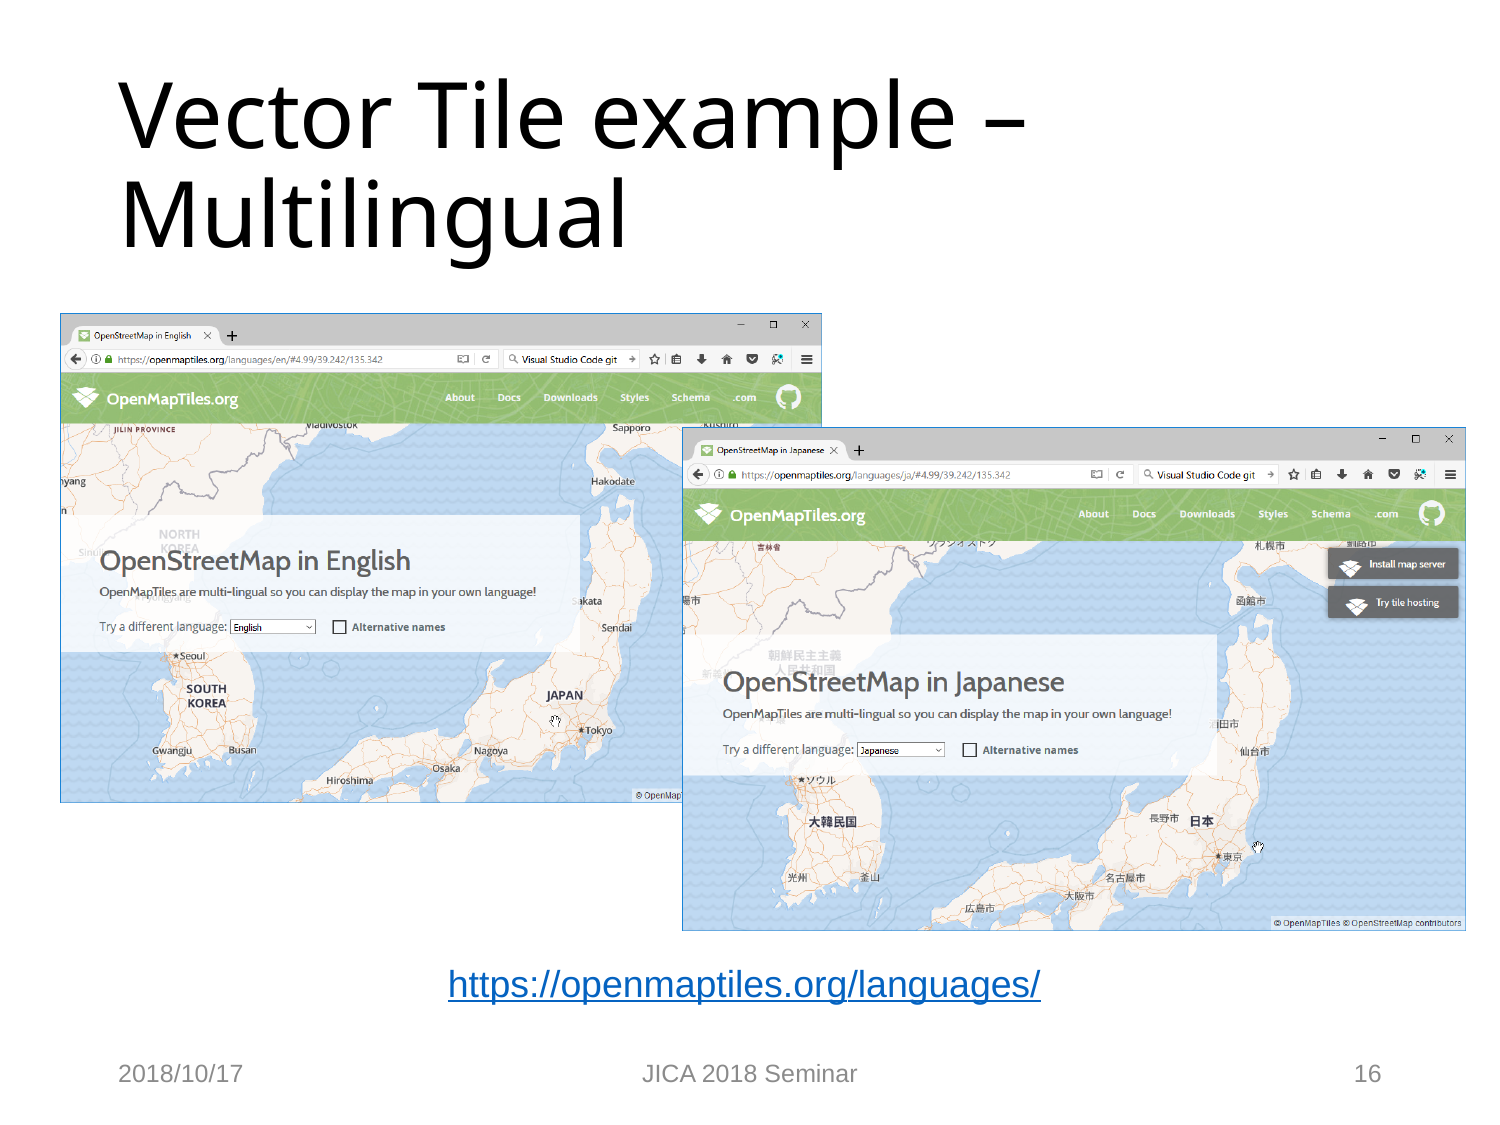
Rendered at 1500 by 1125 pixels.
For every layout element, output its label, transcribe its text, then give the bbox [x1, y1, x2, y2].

footer JICA 2018 Seminar [496, 1042, 1004, 1103]
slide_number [103, 1042, 441, 1103]
slide_number 16 [1059, 1042, 1397, 1103]
text_box https://openmaptiles.org/languages/ [433, 952, 1056, 1013]
picture [60, 313, 1466, 931]
title Vector Tile example – Multilingual [103, 59, 1397, 278]
